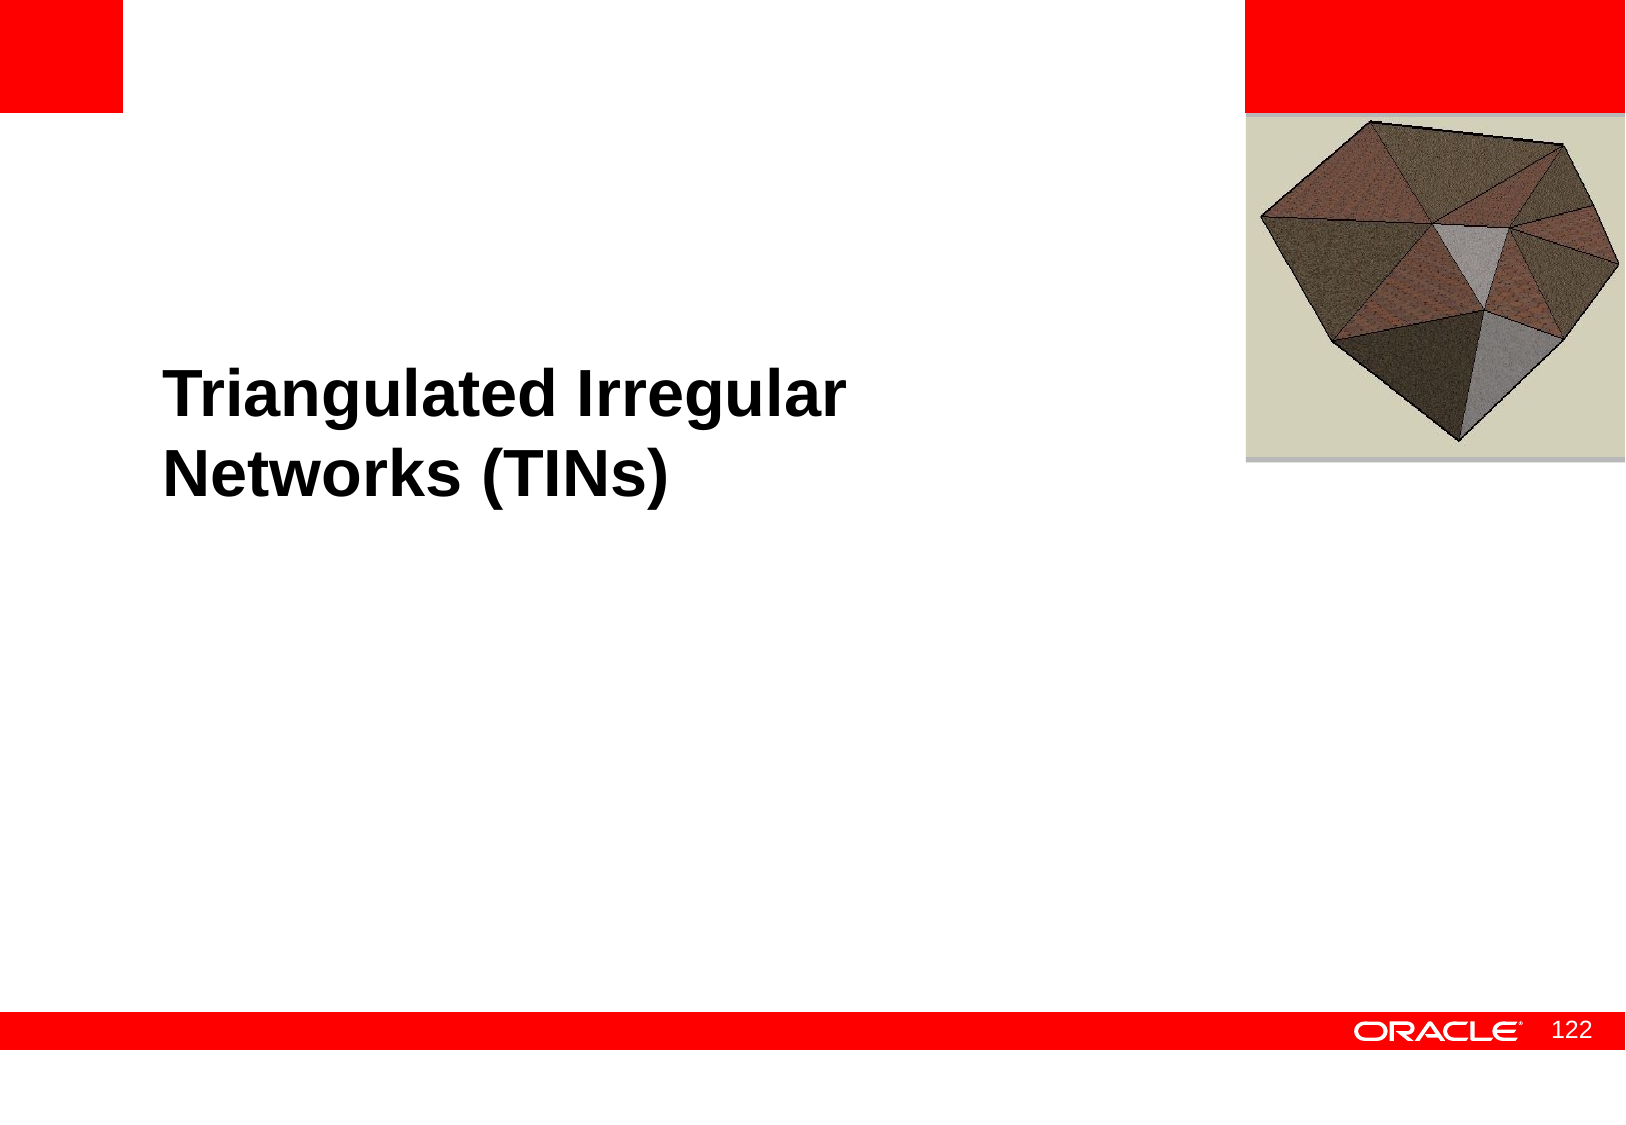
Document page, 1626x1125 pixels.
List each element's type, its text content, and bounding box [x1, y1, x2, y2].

picture [0, 0, 123, 113]
picture [0, 1012, 1625, 1050]
text_box Triangulated Irregular Networks (TINs) [162, 349, 1040, 510]
picture [1245, 0, 1625, 113]
picture [1245, 116, 1625, 458]
